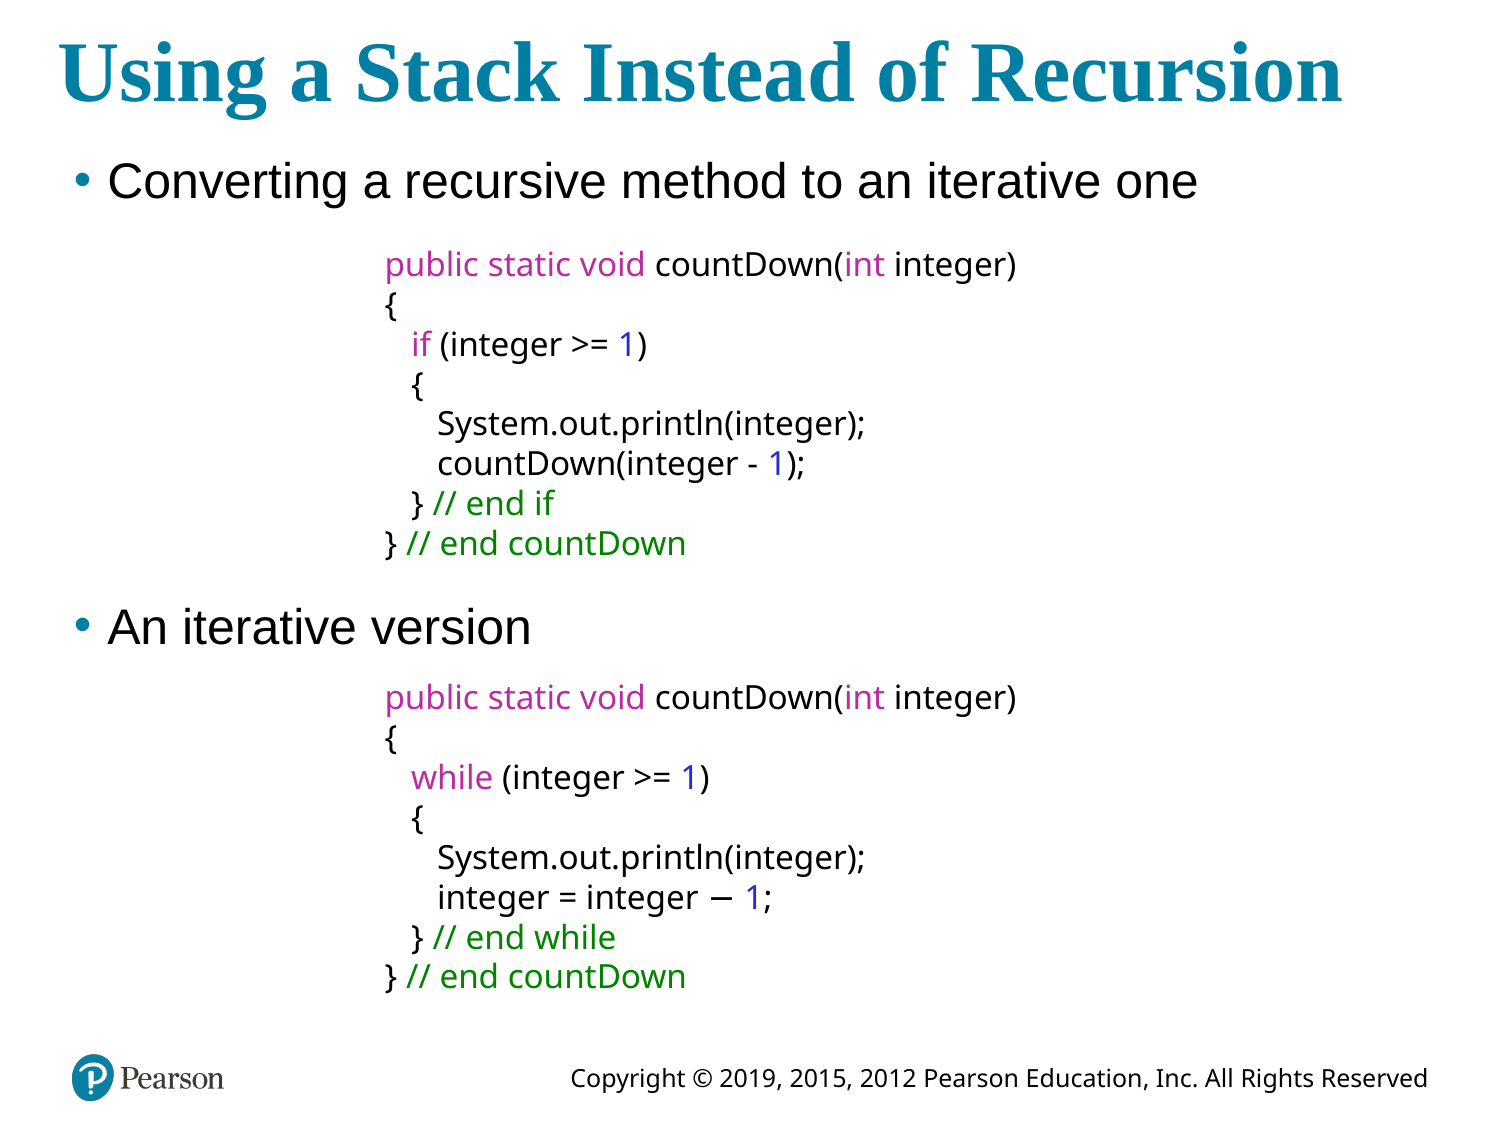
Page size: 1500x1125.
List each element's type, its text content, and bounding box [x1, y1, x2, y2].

text_box An iterative version [42, 579, 1393, 680]
text_box public static void countDown(int integer) { if (integer >= 1) { System.out.println(integer); countDown(integer - 1); } // end if } // end countDown [377, 235, 1025, 570]
picture [80, 1063, 106, 1088]
title Using a Stack Instead of Recursion [41, 0, 1440, 135]
picture [98, 1054, 224, 1101]
picture [72, 1087, 83, 1101]
list Converting a recursive method to an iterative one [41, 133, 1393, 960]
picture [72, 1054, 88, 1070]
text_box public static void countDown(int integer) { while (integer >= 1) { System.out.println(integer); integer = integer − 1; } // end while } // end countDown [377, 680, 1025, 1003]
